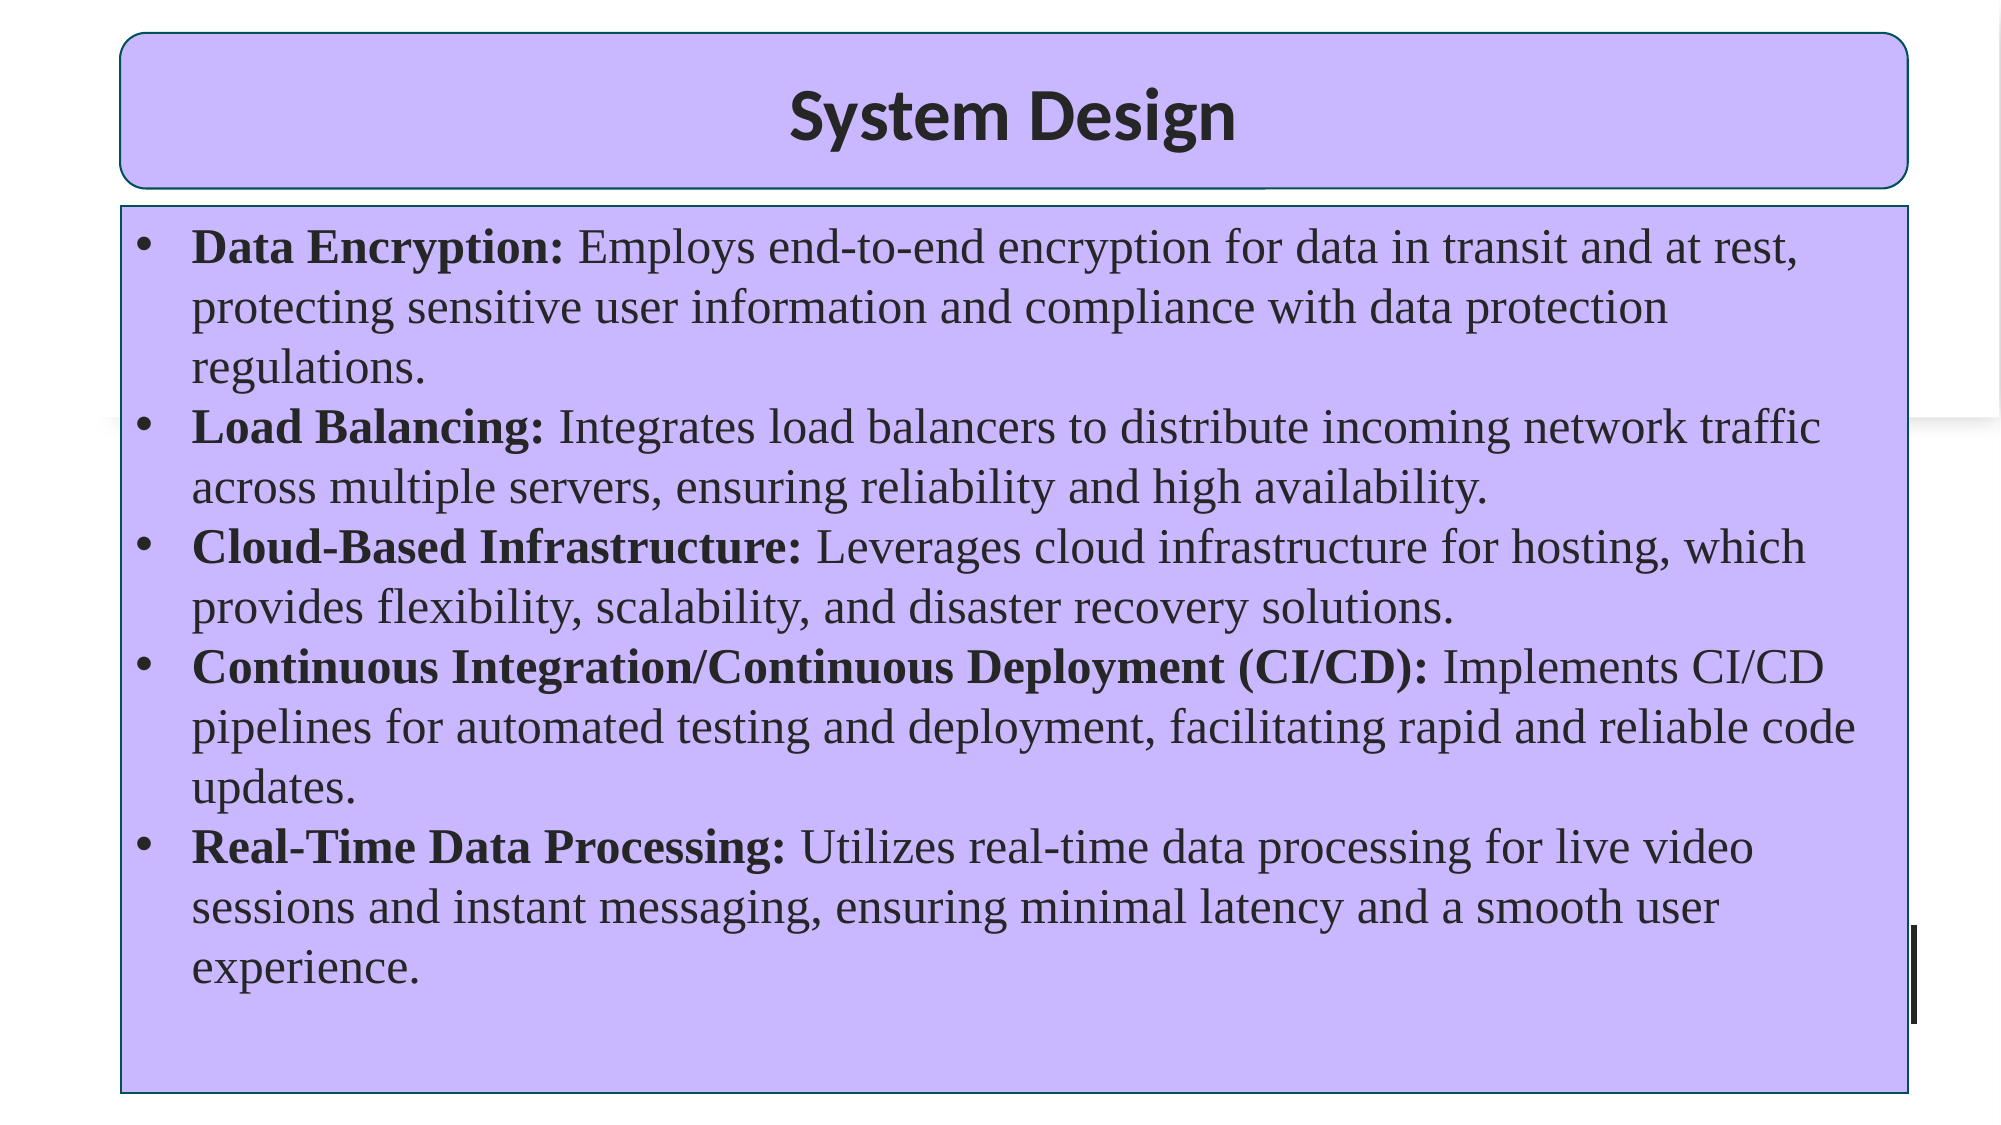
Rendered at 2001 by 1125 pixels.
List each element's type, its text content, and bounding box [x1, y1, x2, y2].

text_box Data Encryption: Employs end-to-end encryption for data in transit and at rest, protecting sensitive user information and compliance with data protection regulations. Load Balancing: Integrates load balancers to distribute incoming network traffic across multiple servers, ensuring reliability and high availability. Cloud-Based Infrastructure: Leverages cloud infrastructure for hosting, which provides flexibility, scalability, and disaster recovery solutions. Continuous Integration/Continuous Deployment (CI/CD): Implements CI/CD pipelines for automated testing and deployment, facilitating rapid and reliable code updates. Real-Time Data Processing: Utilizes real-time data processing for live video sessions and instant messaging, ensuring minimal latency and a smooth user experience. [120, 206, 1908, 1107]
text_box System Design [119, 31, 1909, 190]
